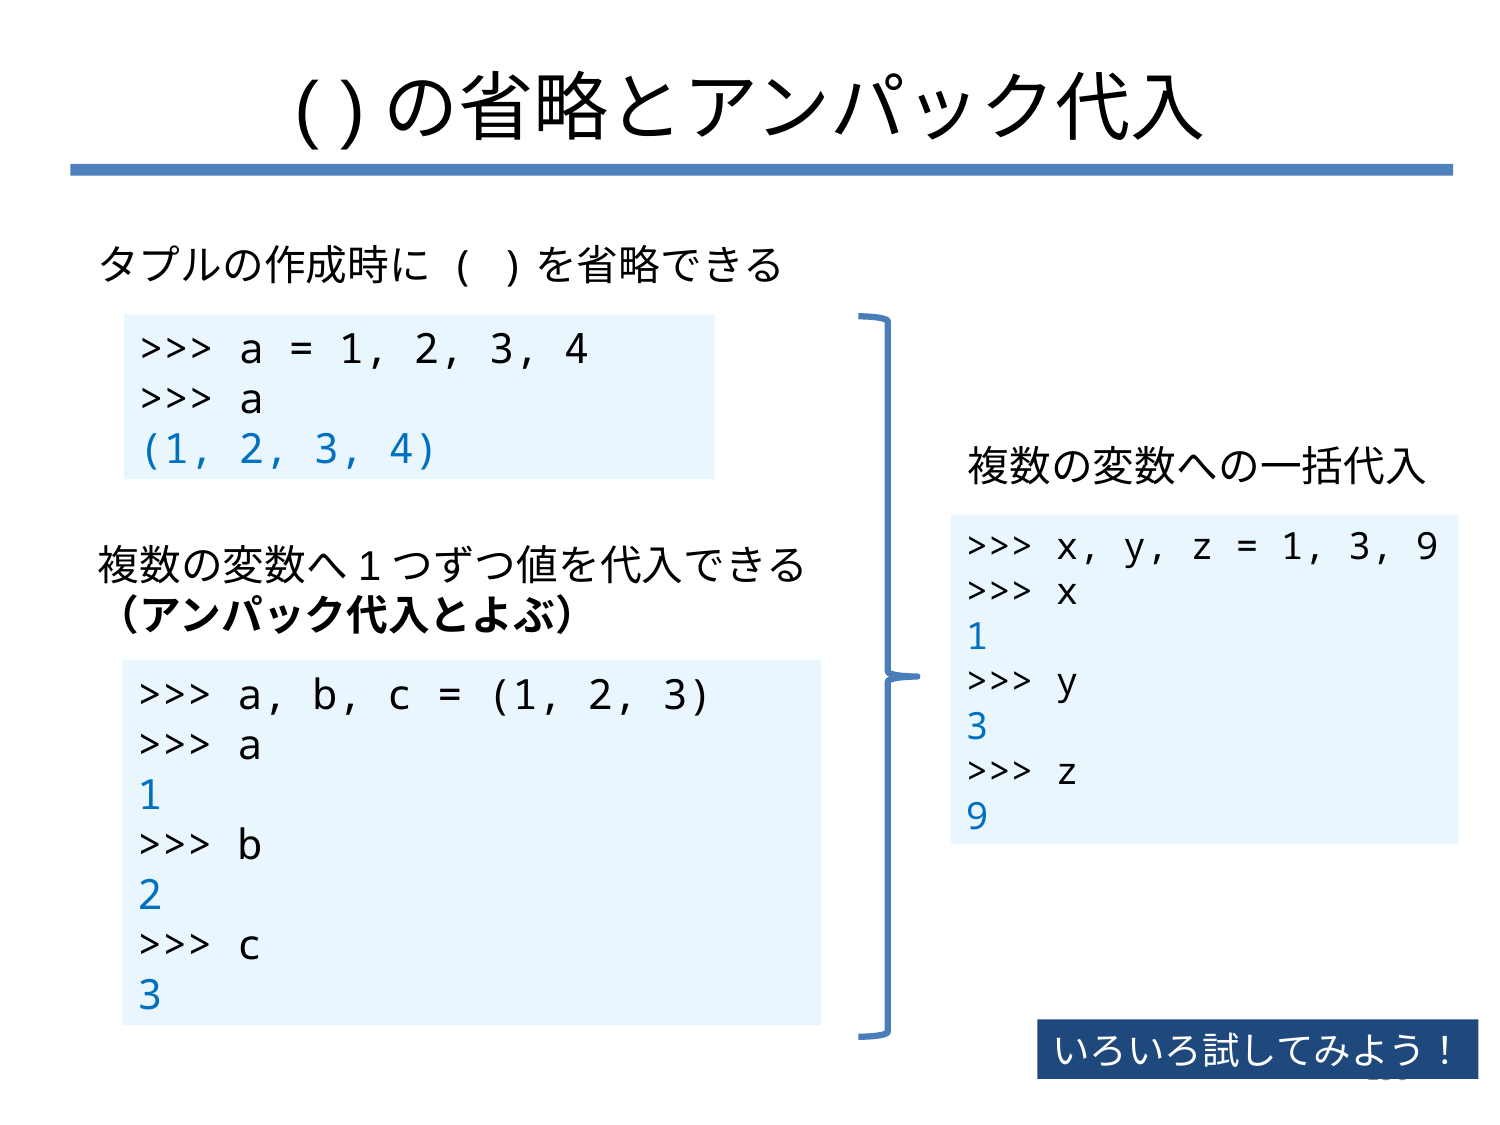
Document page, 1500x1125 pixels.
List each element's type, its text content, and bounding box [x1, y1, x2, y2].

title ( )の省略とアンパック代入 [75, 45, 1425, 164]
text_box いろいろ試してみよう！ [1037, 1019, 1479, 1079]
text_box [858, 315, 919, 1038]
text_box >>> a, b, c = (1, 2, 3) >>> a 1 >>> b 2 >>> c 3 [122, 660, 821, 1026]
slide_number 156 [1074, 1042, 1425, 1103]
text_box 複数の変数へ1つずつ値を代入できる （アンパック代入とよぶ） [82, 531, 823, 647]
text_box >>> a = 1, 2, 3, 4 >>> a (1, 2, 3, 4) [123, 314, 715, 480]
text_box タプルの作成時に ( )を省略できる [82, 231, 800, 297]
text_box 複数の変数への一括代入 [953, 432, 1443, 498]
text_box >>> x, y, z = 1, 3, 9 >>> x 1 >>> y 3 >>> z 9 [951, 514, 1459, 845]
